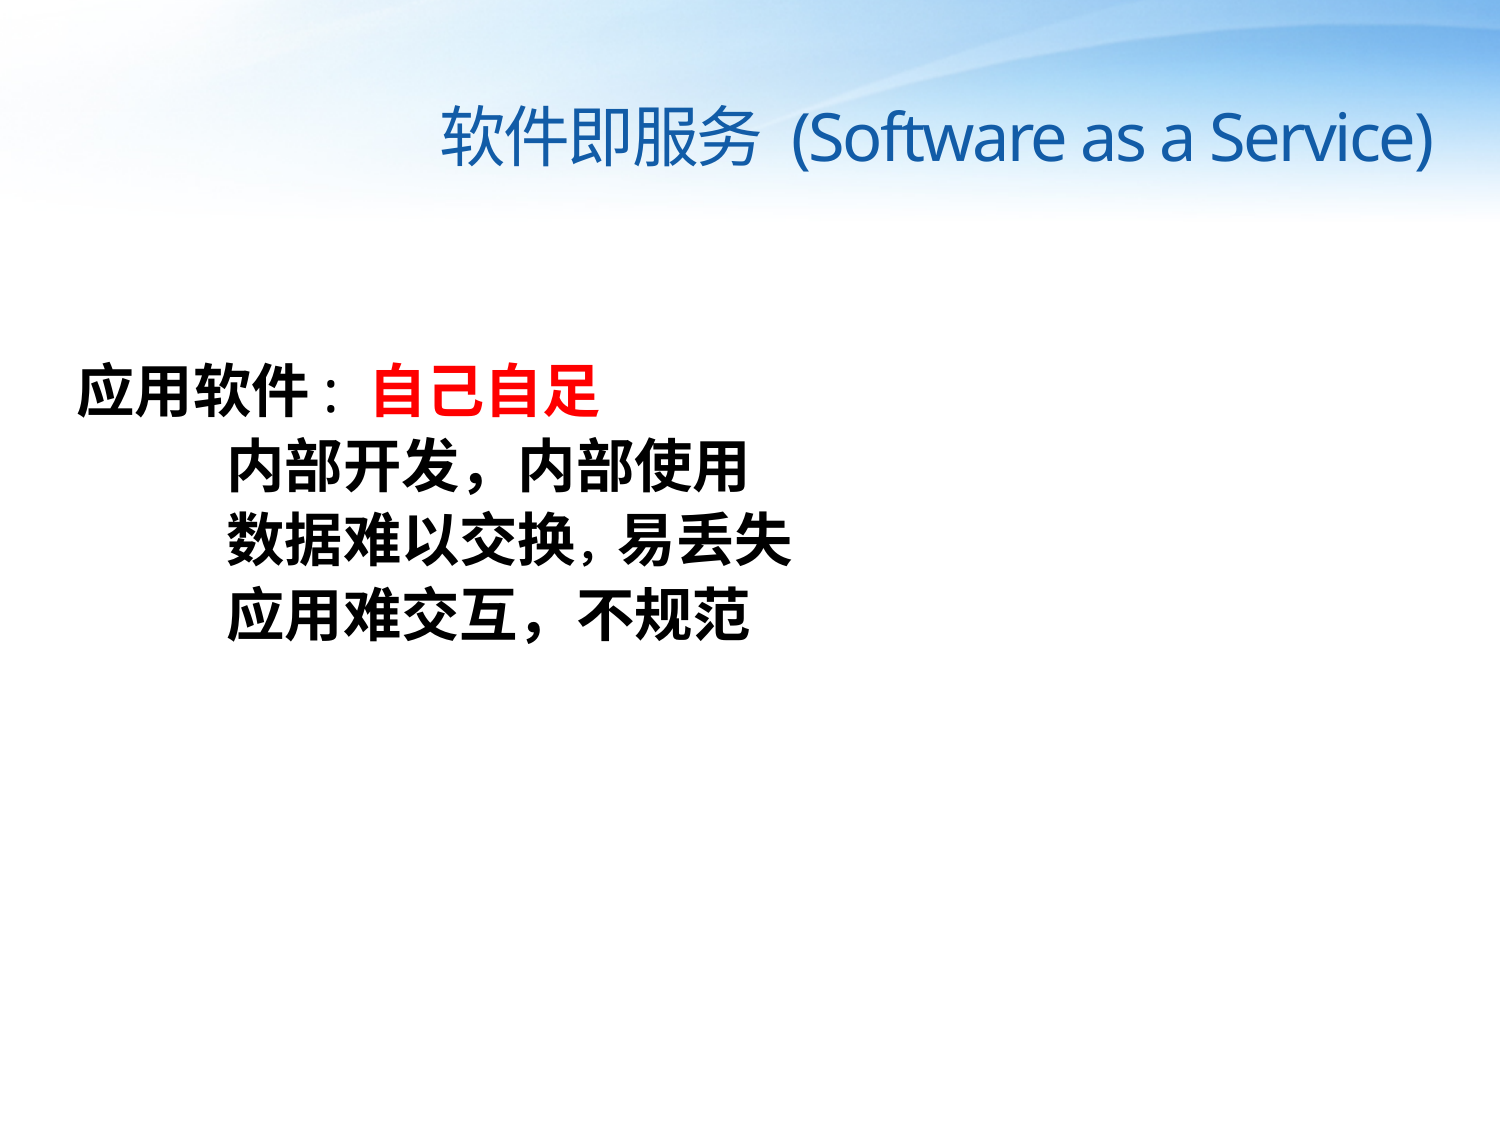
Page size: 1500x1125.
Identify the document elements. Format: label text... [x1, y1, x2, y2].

text_box 软件即服务 (Software as a Service) [59, 104, 1435, 177]
list 应用软件: 自己自足 内部开发，内部使用 数据难以交换，易丢失 应用难交互，不规范 [76, 237, 1102, 975]
picture [0, 0, 1500, 1125]
